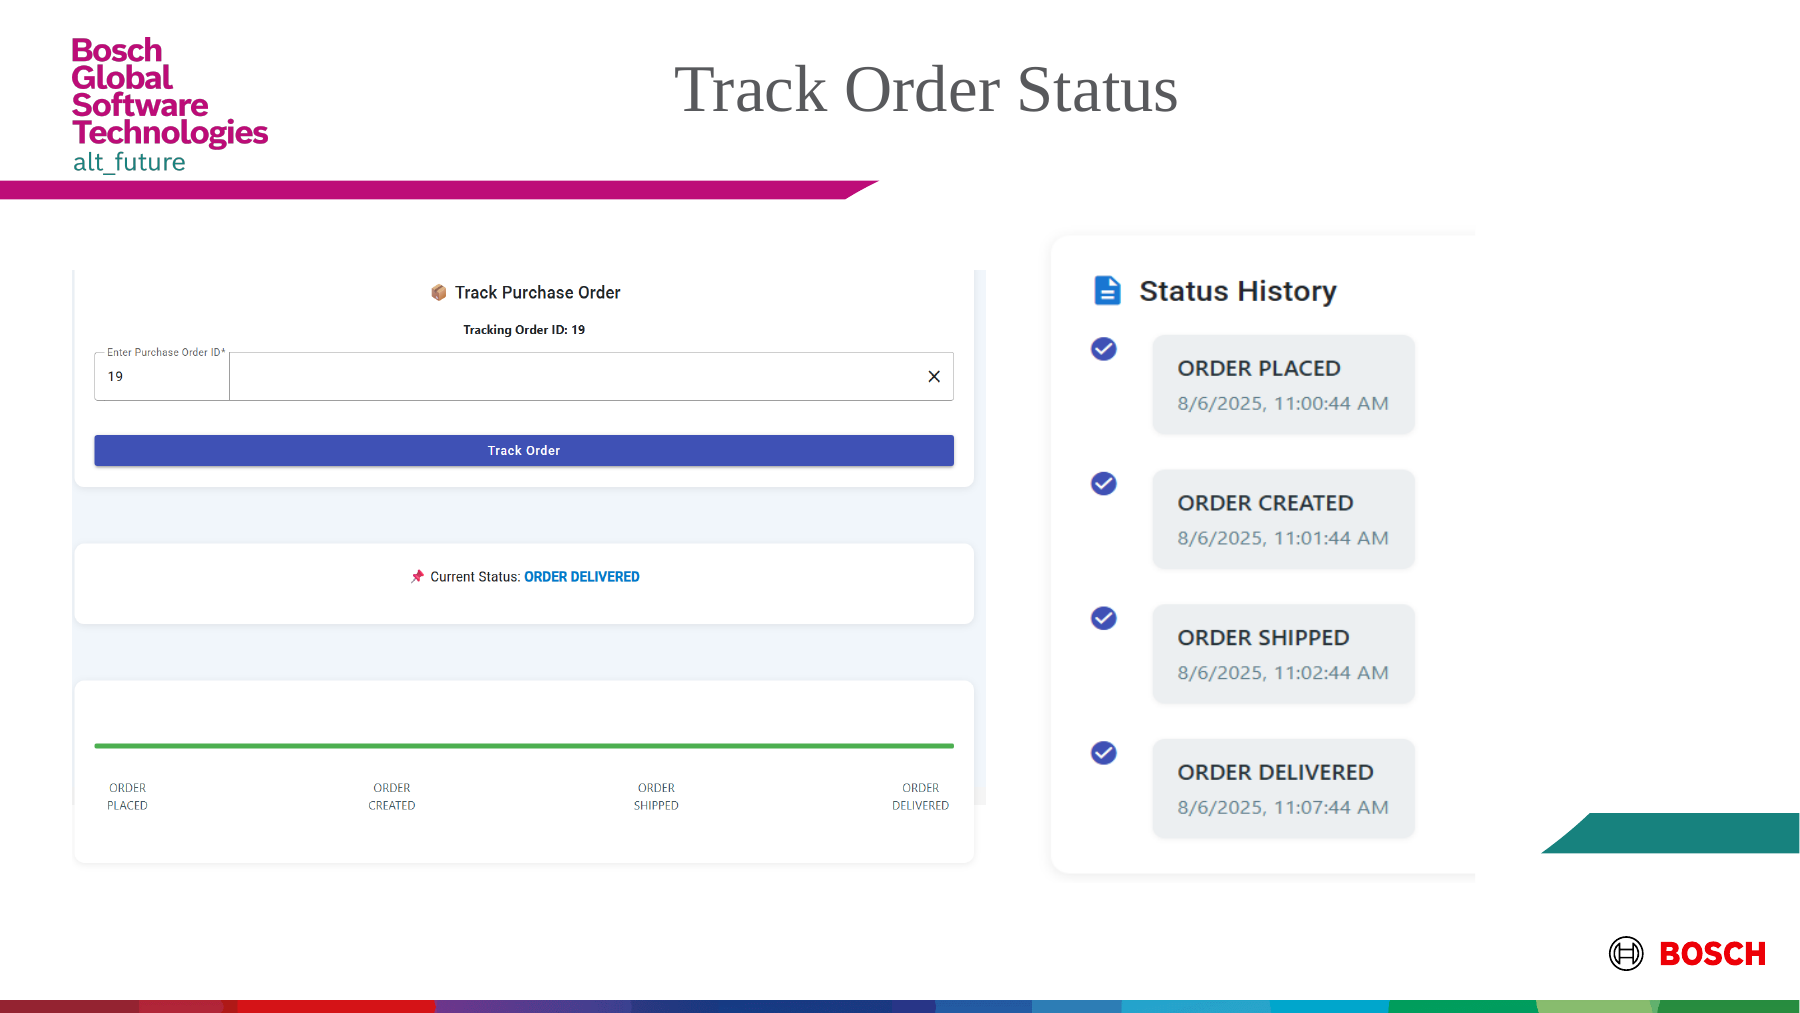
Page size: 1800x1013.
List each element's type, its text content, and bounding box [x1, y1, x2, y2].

text_box [1540, 813, 1800, 854]
picture [72, 37, 268, 175]
text_box Track Order Status [659, 37, 1560, 133]
picture [72, 270, 986, 883]
text_box [0, 180, 880, 200]
picture [1037, 219, 1476, 883]
picture [0, 1000, 1270, 1013]
picture [1388, 1000, 1800, 1013]
